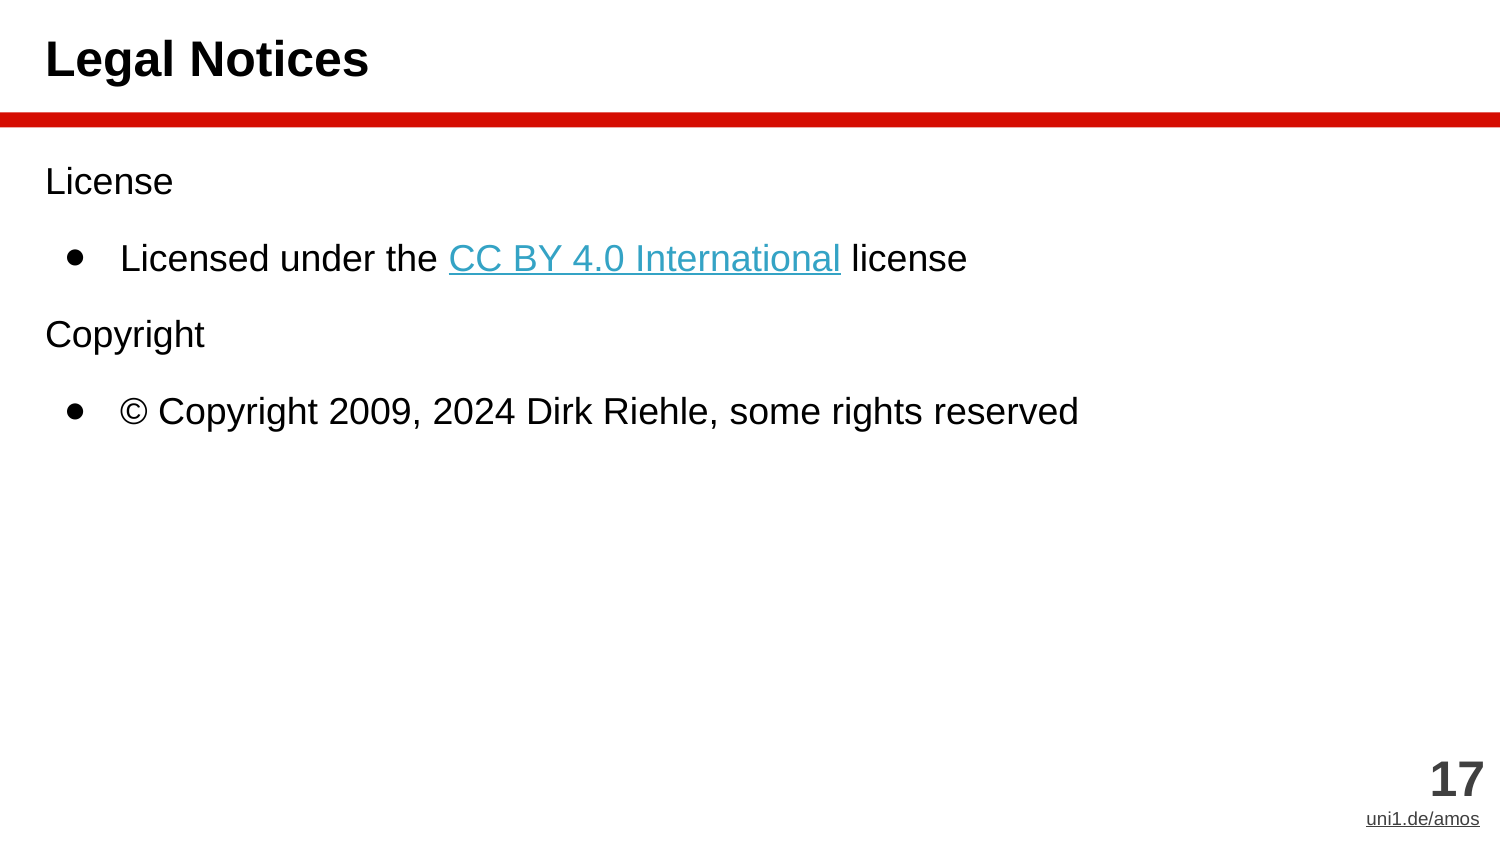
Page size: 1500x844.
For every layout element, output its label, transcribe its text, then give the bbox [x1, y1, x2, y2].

list License Licensed under the CC BY 4.0 International license Copyright © Copyright 2009, 2024 Dirk Riehle, some rights reserved [45, 150, 1455, 825]
slide_number ‹#› uni1.de/amos [1200, 693, 1500, 844]
title Legal Notices [0, 0, 1500, 113]
